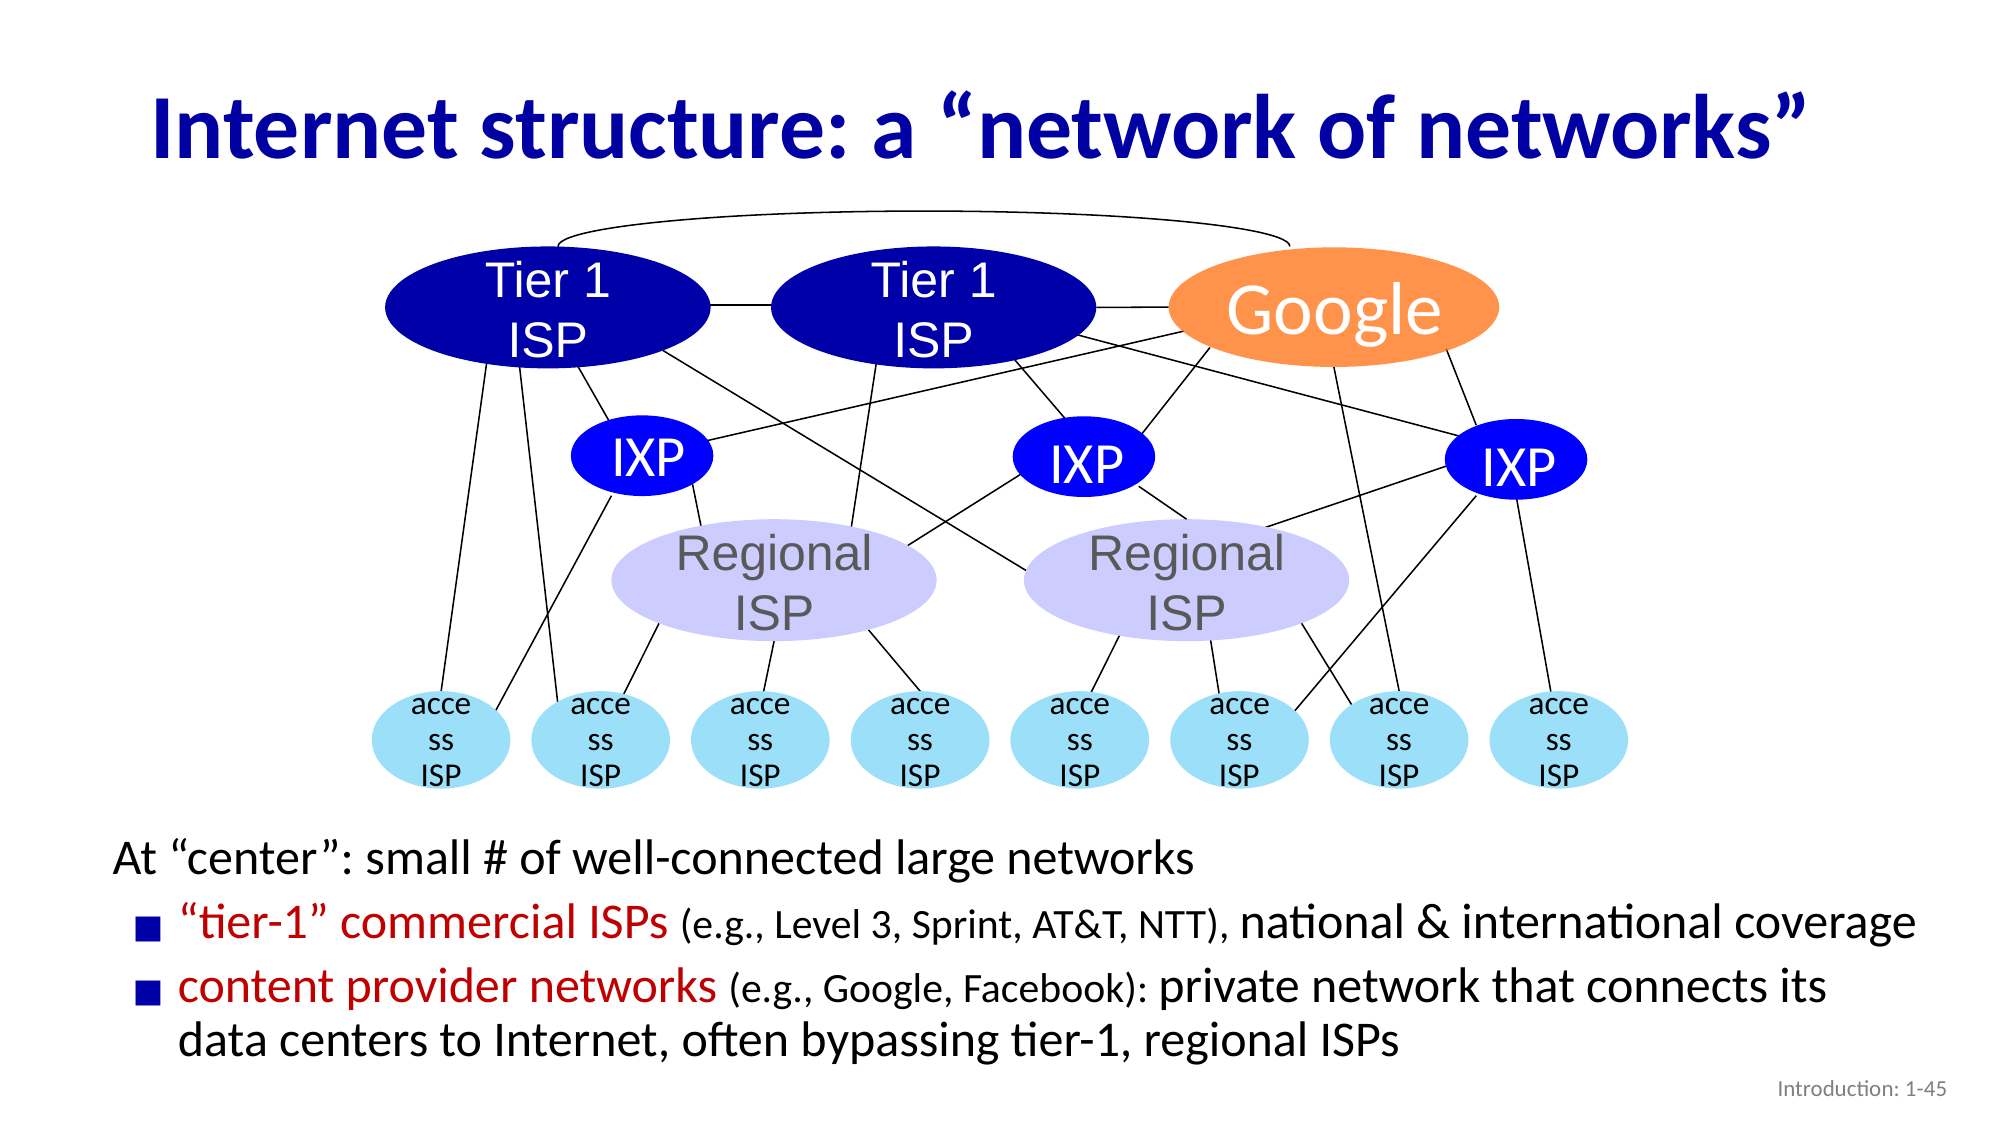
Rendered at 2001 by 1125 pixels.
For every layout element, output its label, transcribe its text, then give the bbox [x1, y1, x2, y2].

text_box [384, 210, 1588, 502]
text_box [371, 326, 1629, 789]
title Internet structure: a “network of networks” [135, 55, 1861, 202]
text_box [611, 510, 1464, 642]
text_box At “center”: small # of well-connected large networks “tier-1” commercial ISPs (e.g., Level 3, Sprint, AT&T, NTT), national & international coverage content provider networks (e.g., Google, Facebook): private network that connects its data centers to Internet, often bypassing tier-1, regional ISPs [87, 823, 1939, 1124]
slide_number Introduction: 1-‹#› [1512, 1056, 1963, 1117]
